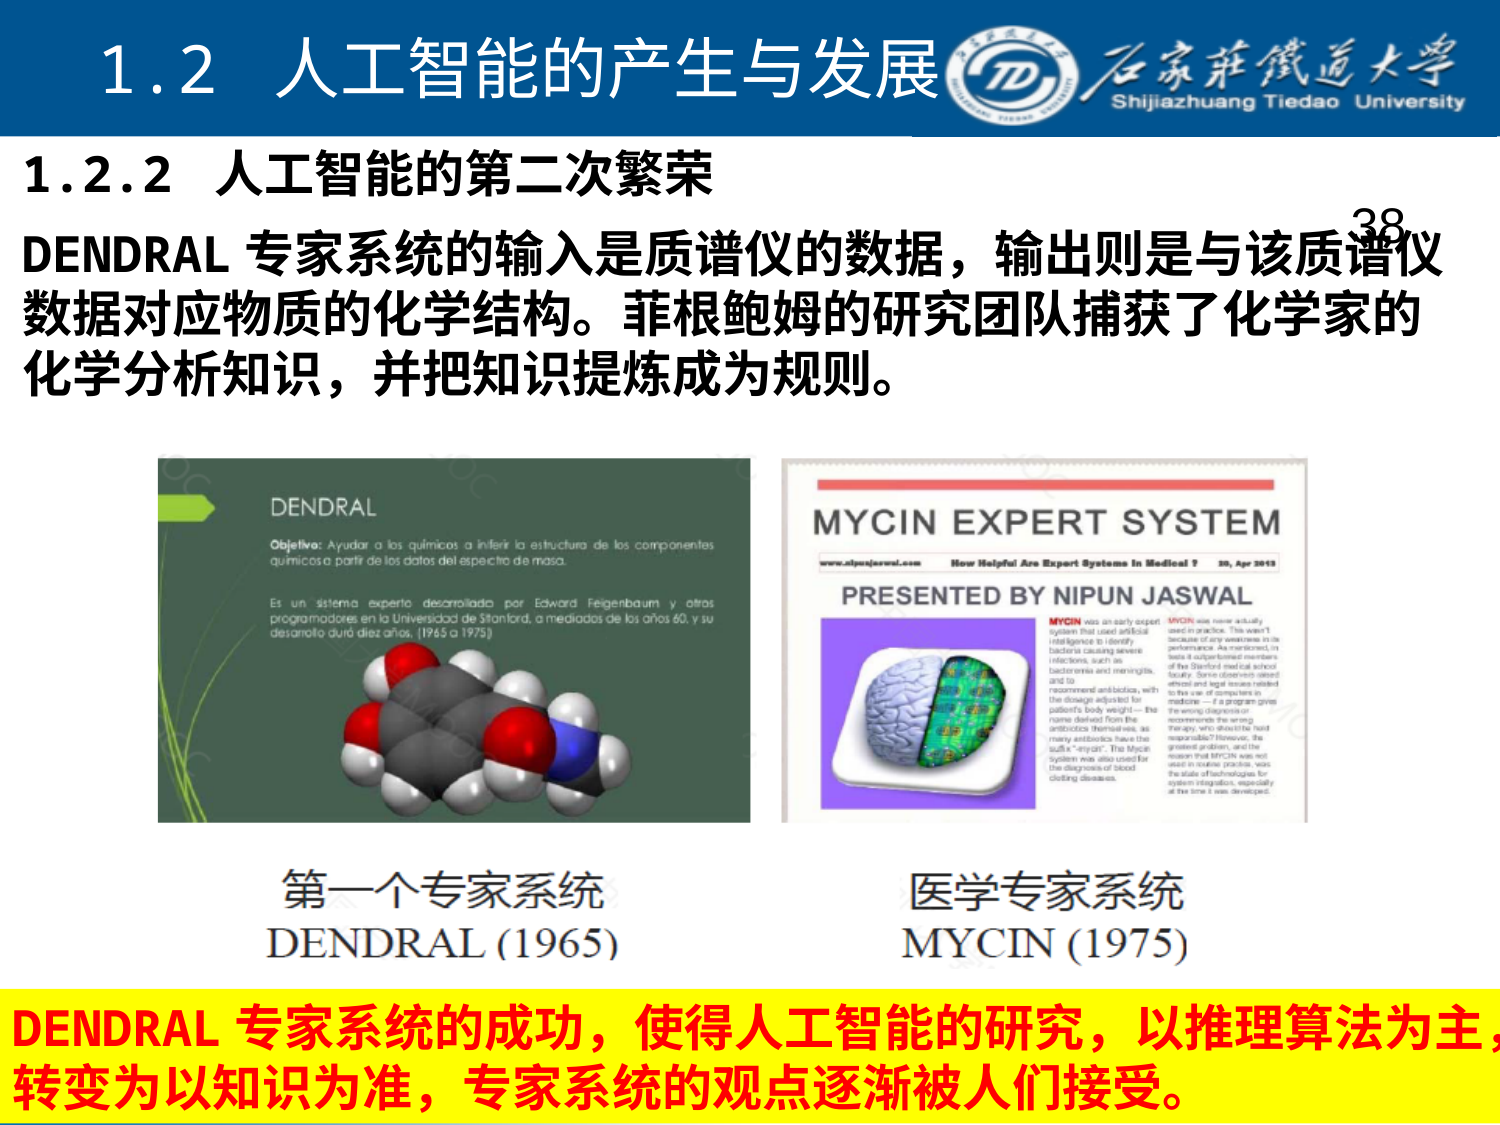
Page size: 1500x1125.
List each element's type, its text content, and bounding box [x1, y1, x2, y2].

picture [157, 444, 1319, 970]
picture [912, 0, 1497, 137]
text_box 1.2 人工智能的产生与发展 [82, 19, 956, 136]
text_box DENDRAL专家系统的成功，使得人工智能的研究，以推理算法为主，转变为以知识为准，专家系统的观点逐渐被人们接受。 [0, 988, 1500, 1124]
text_box 38 [1335, 186, 1421, 261]
text_box 1.2.2 人工智能的第二次繁荣 DENDRAL专家系统的输入是质谱仪的数据，输出则是与该质谱仪数据对应物质的化学结构。菲根鲍姆的研究团队捕获了化学家的化学分析知识，并把知识提炼成为规则。 [10, 136, 1466, 268]
